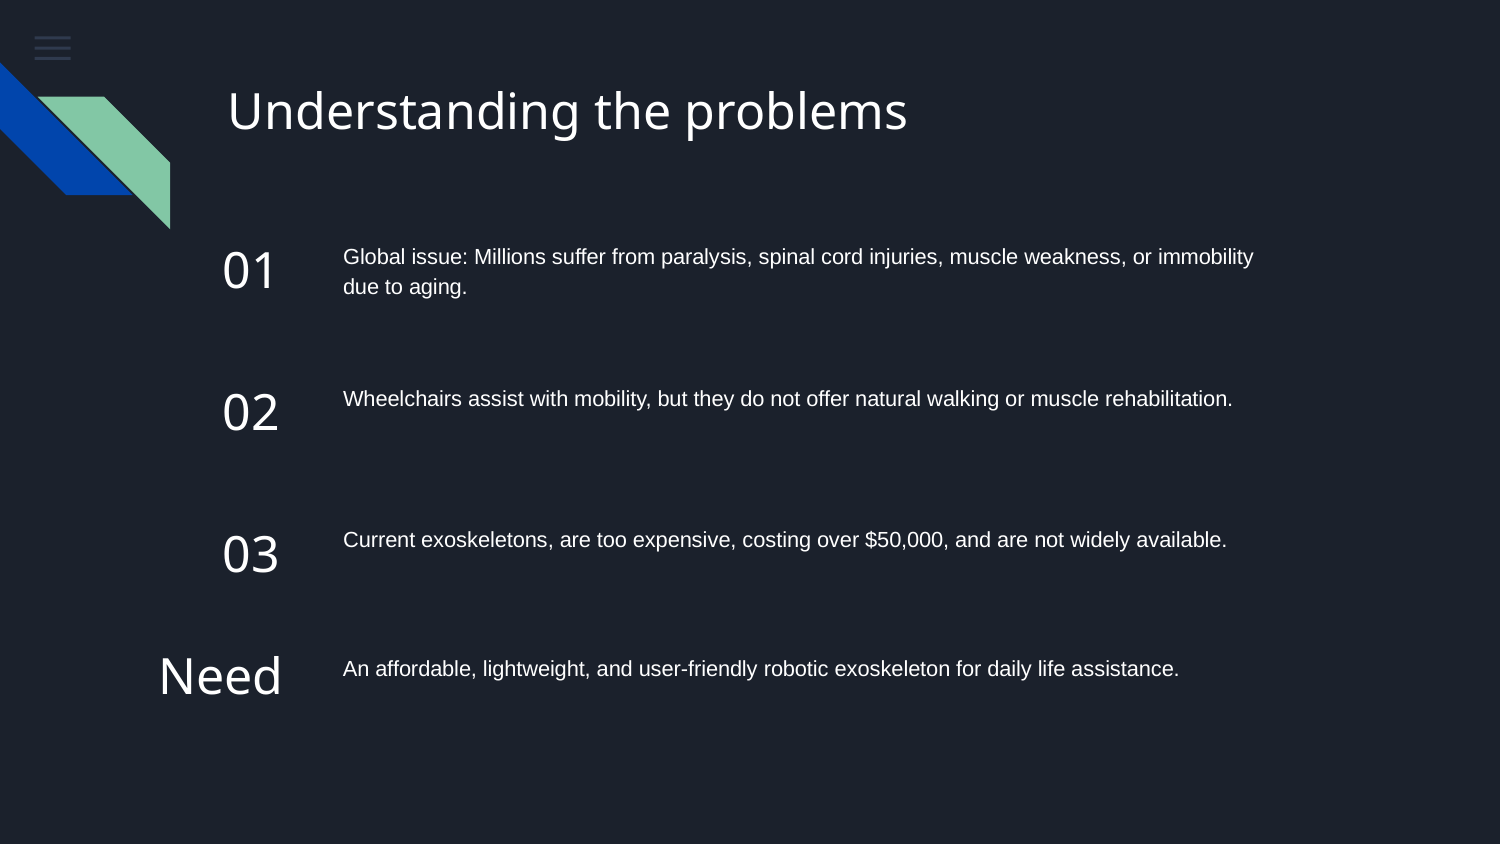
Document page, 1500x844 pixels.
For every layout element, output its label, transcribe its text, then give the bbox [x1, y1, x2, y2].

list Global issue: Millions suffer from paralysis, spinal cord injuries, muscle weakness, or immobility due to aging. [328, 223, 1293, 357]
text_box 03 [207, 507, 328, 629]
text_box Need [143, 629, 341, 720]
list Current exoskeletons, are too expensive, costing over $50,000, and are not widely available. [328, 507, 1293, 640]
text_box 02 [207, 365, 328, 498]
text_box An affordable, lightweight, and user-friendly robotic exoskeleton for daily life assistance. [327, 639, 1206, 711]
text_box 01 [207, 223, 328, 357]
list Wheelchairs assist with mobility, but they do not offer natural walking or muscle rehabilitation. [328, 365, 1293, 498]
title Understanding the problems [212, 64, 1368, 215]
